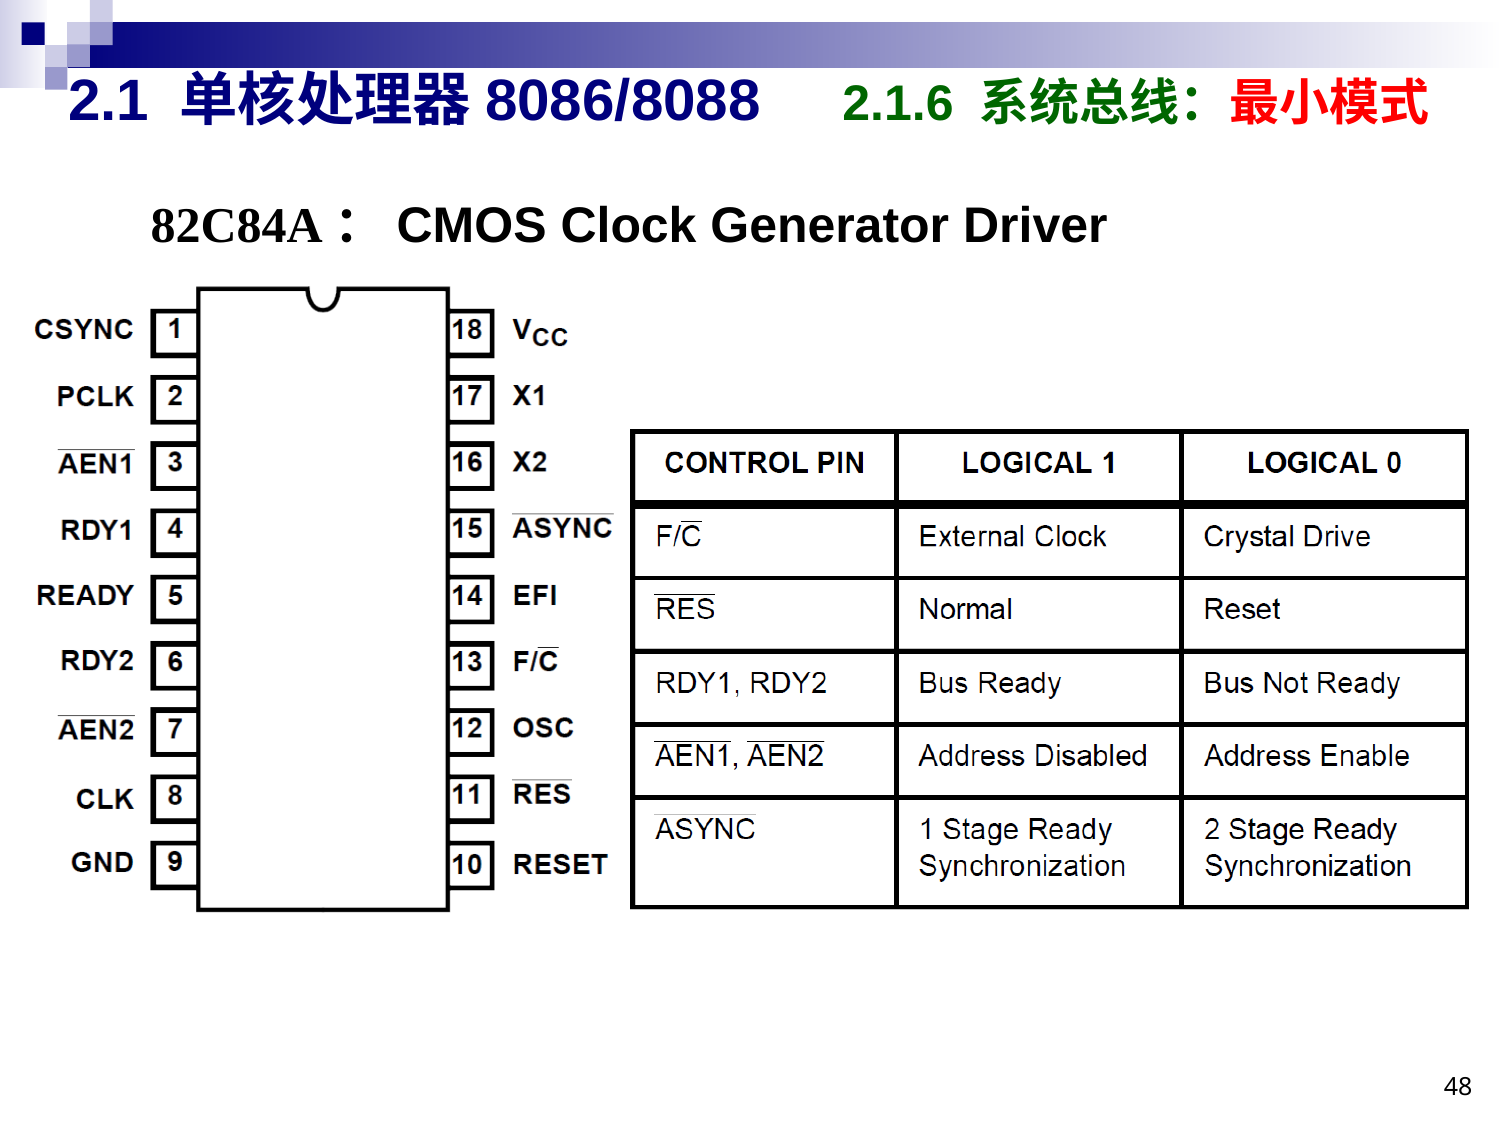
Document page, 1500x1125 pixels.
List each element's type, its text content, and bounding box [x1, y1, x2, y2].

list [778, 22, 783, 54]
text_box 82C84A：CMOS Clock Generator Driver [135, 184, 1176, 268]
title 2.1 单核处理器8086/8088 2.1.6 系统总线：最小模式 [52, 54, 1481, 150]
picture [29, 278, 1476, 918]
text_box [689, 22, 693, 54]
slide_number 48 [1137, 1037, 1488, 1113]
